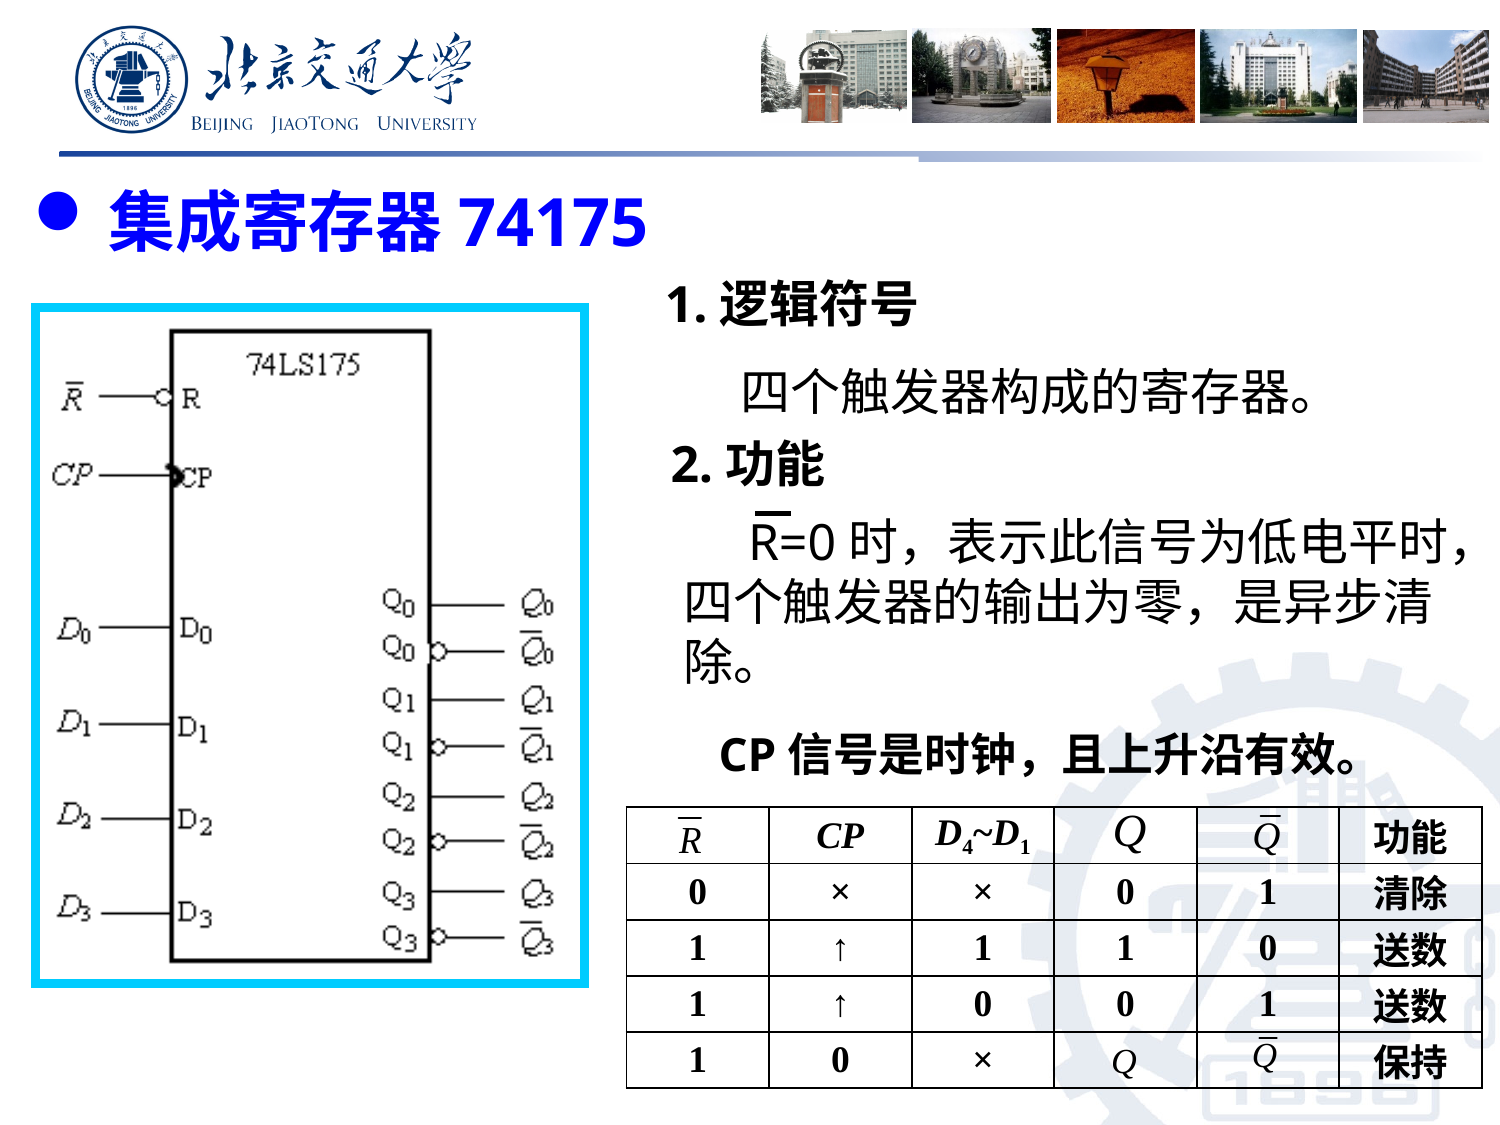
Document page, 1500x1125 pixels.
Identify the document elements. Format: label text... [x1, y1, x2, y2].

table_cell × [913, 864, 1053, 919]
table_header [1198, 808, 1244, 863]
table_header [1159, 808, 1196, 863]
text_box CP信号是时钟，且上升沿有效。 [607, 718, 1429, 788]
table_header D4~D1 [913, 808, 1053, 863]
picture [1021, 652, 1500, 1125]
picture [1057, 29, 1195, 123]
table_cell 1 [627, 977, 768, 1031]
table_cell [1198, 1033, 1243, 1087]
table_header [627, 808, 671, 863]
table_cell 1 [627, 1033, 768, 1087]
table_header [1055, 808, 1102, 863]
table_cell 0 [1055, 977, 1196, 1031]
table_cell 1 [1055, 921, 1196, 975]
picture [761, 30, 907, 123]
text_box 四个触发器构成的寄存器。 [725, 352, 1426, 428]
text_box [1247, 806, 1287, 866]
table_header CP [770, 808, 911, 863]
table_cell × [770, 864, 911, 919]
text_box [1106, 804, 1155, 867]
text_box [1106, 1041, 1143, 1089]
table_cell ↑ [770, 921, 911, 975]
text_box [1247, 1029, 1284, 1083]
table_cell 1 [1198, 977, 1338, 1031]
table_cell 0 [1055, 864, 1196, 919]
table_header [710, 808, 768, 863]
table_cell [1055, 1033, 1196, 1087]
text_box 2.功能 [642, 425, 1393, 500]
table_cell 1 [1198, 864, 1338, 919]
table_cell 送数 [1340, 977, 1481, 1031]
table_cell 清除 [1340, 864, 1481, 919]
table_header 功能 [1340, 808, 1481, 863]
table_cell [1287, 1033, 1338, 1087]
text_box 1.逻辑符号 [649, 276, 1188, 340]
text_box 集成寄存器74175 [18, 156, 919, 268]
picture [1200, 29, 1357, 123]
text_box R=0时，表示此信号为低电平时，四个触发器的输出为零，是异步清除。 [668, 503, 1470, 699]
table_cell × [913, 1033, 1053, 1087]
table_cell 0 [1198, 921, 1338, 975]
picture [73, 23, 480, 136]
table_cell 0 [770, 1033, 911, 1087]
picture [912, 28, 1051, 123]
picture [1363, 30, 1489, 123]
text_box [40, 311, 580, 980]
table_cell ↑ [770, 977, 911, 1031]
table_cell 送数 [1340, 921, 1481, 975]
table_cell 1 [913, 921, 1053, 975]
table_cell 0 [913, 977, 1053, 1031]
table_cell 0 [627, 864, 768, 919]
table_cell 保持 [1340, 1033, 1481, 1087]
table_header [1290, 808, 1338, 863]
table_cell 1 [627, 921, 768, 975]
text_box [672, 808, 710, 860]
